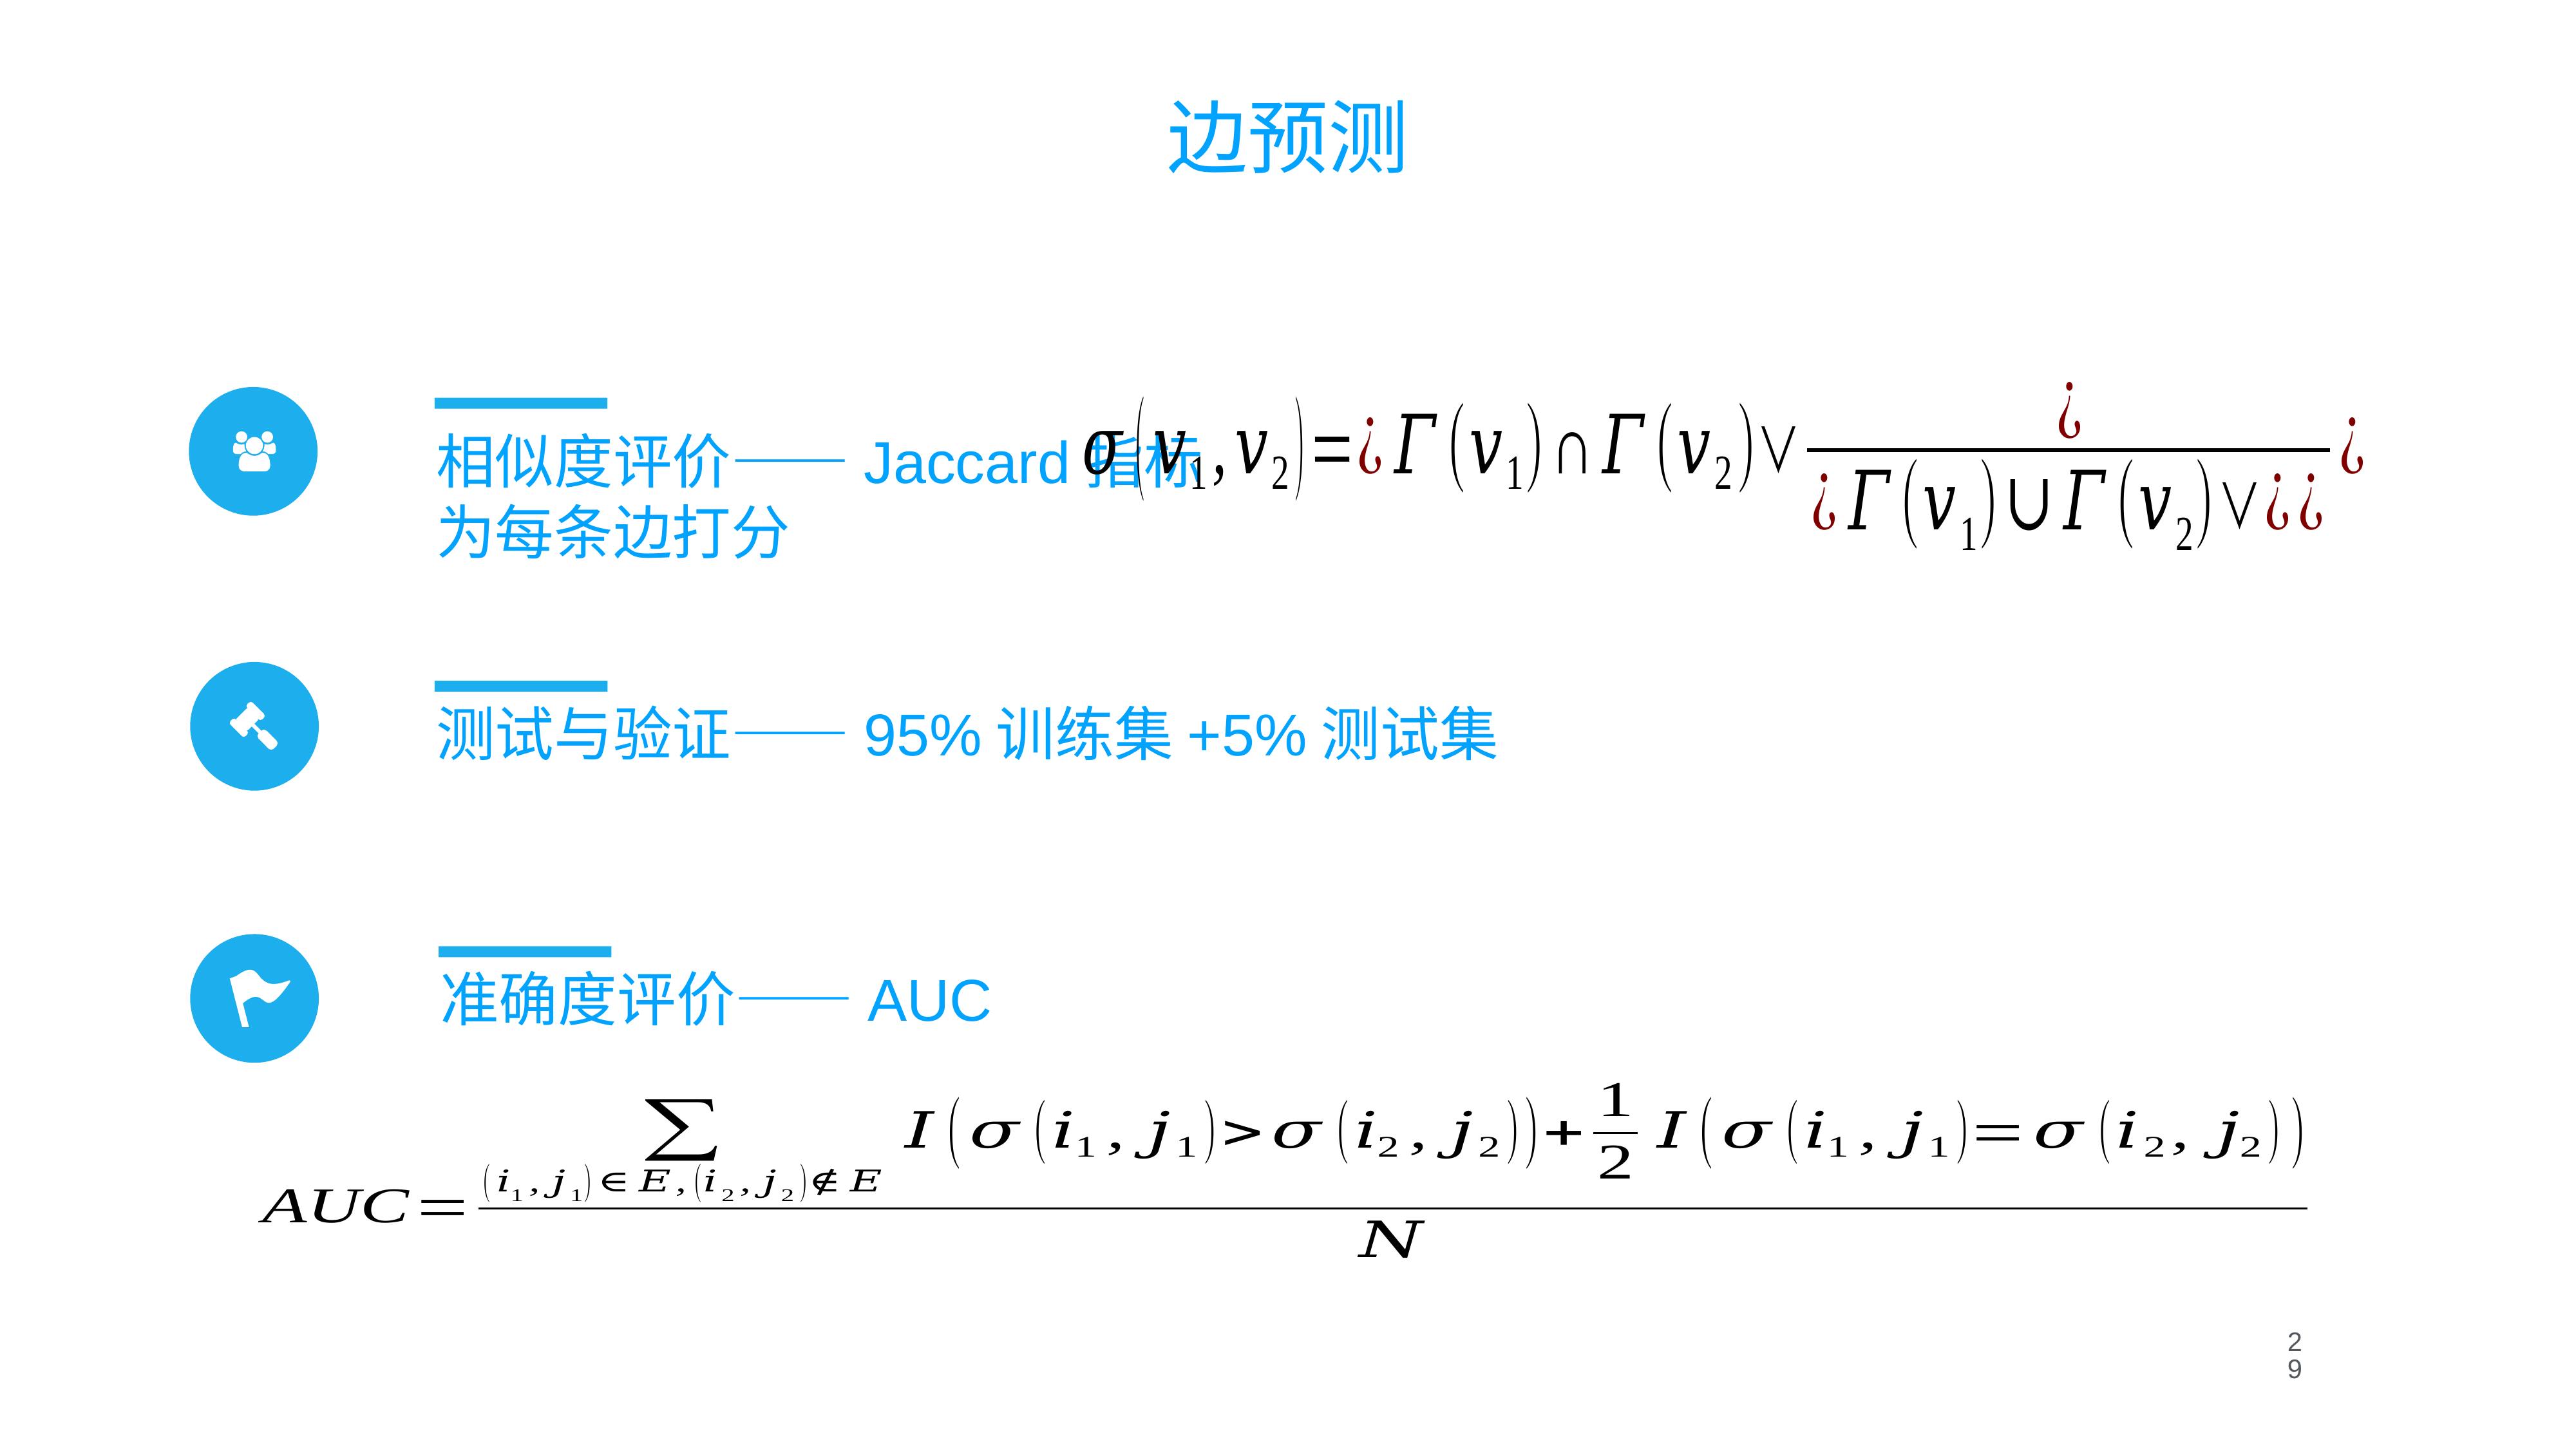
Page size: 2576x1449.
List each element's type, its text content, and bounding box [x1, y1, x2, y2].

text_box 准确度评价——AUC [434, 956, 1877, 1039]
text_box 边预测 [301, 81, 2275, 189]
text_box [190, 661, 319, 791]
text_box [434, 681, 608, 692]
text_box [189, 386, 318, 516]
text_box 相似度评价——Jaccard指标 为每条边打分 [430, 419, 1283, 572]
text_box [229, 969, 290, 1027]
text_box [190, 934, 319, 1063]
text_box 测试与验证——95%训练集+5%测试集 [430, 691, 1873, 773]
slide_number 29 [2281, 1319, 2322, 1365]
text_box [439, 946, 612, 958]
text_box [434, 397, 608, 409]
